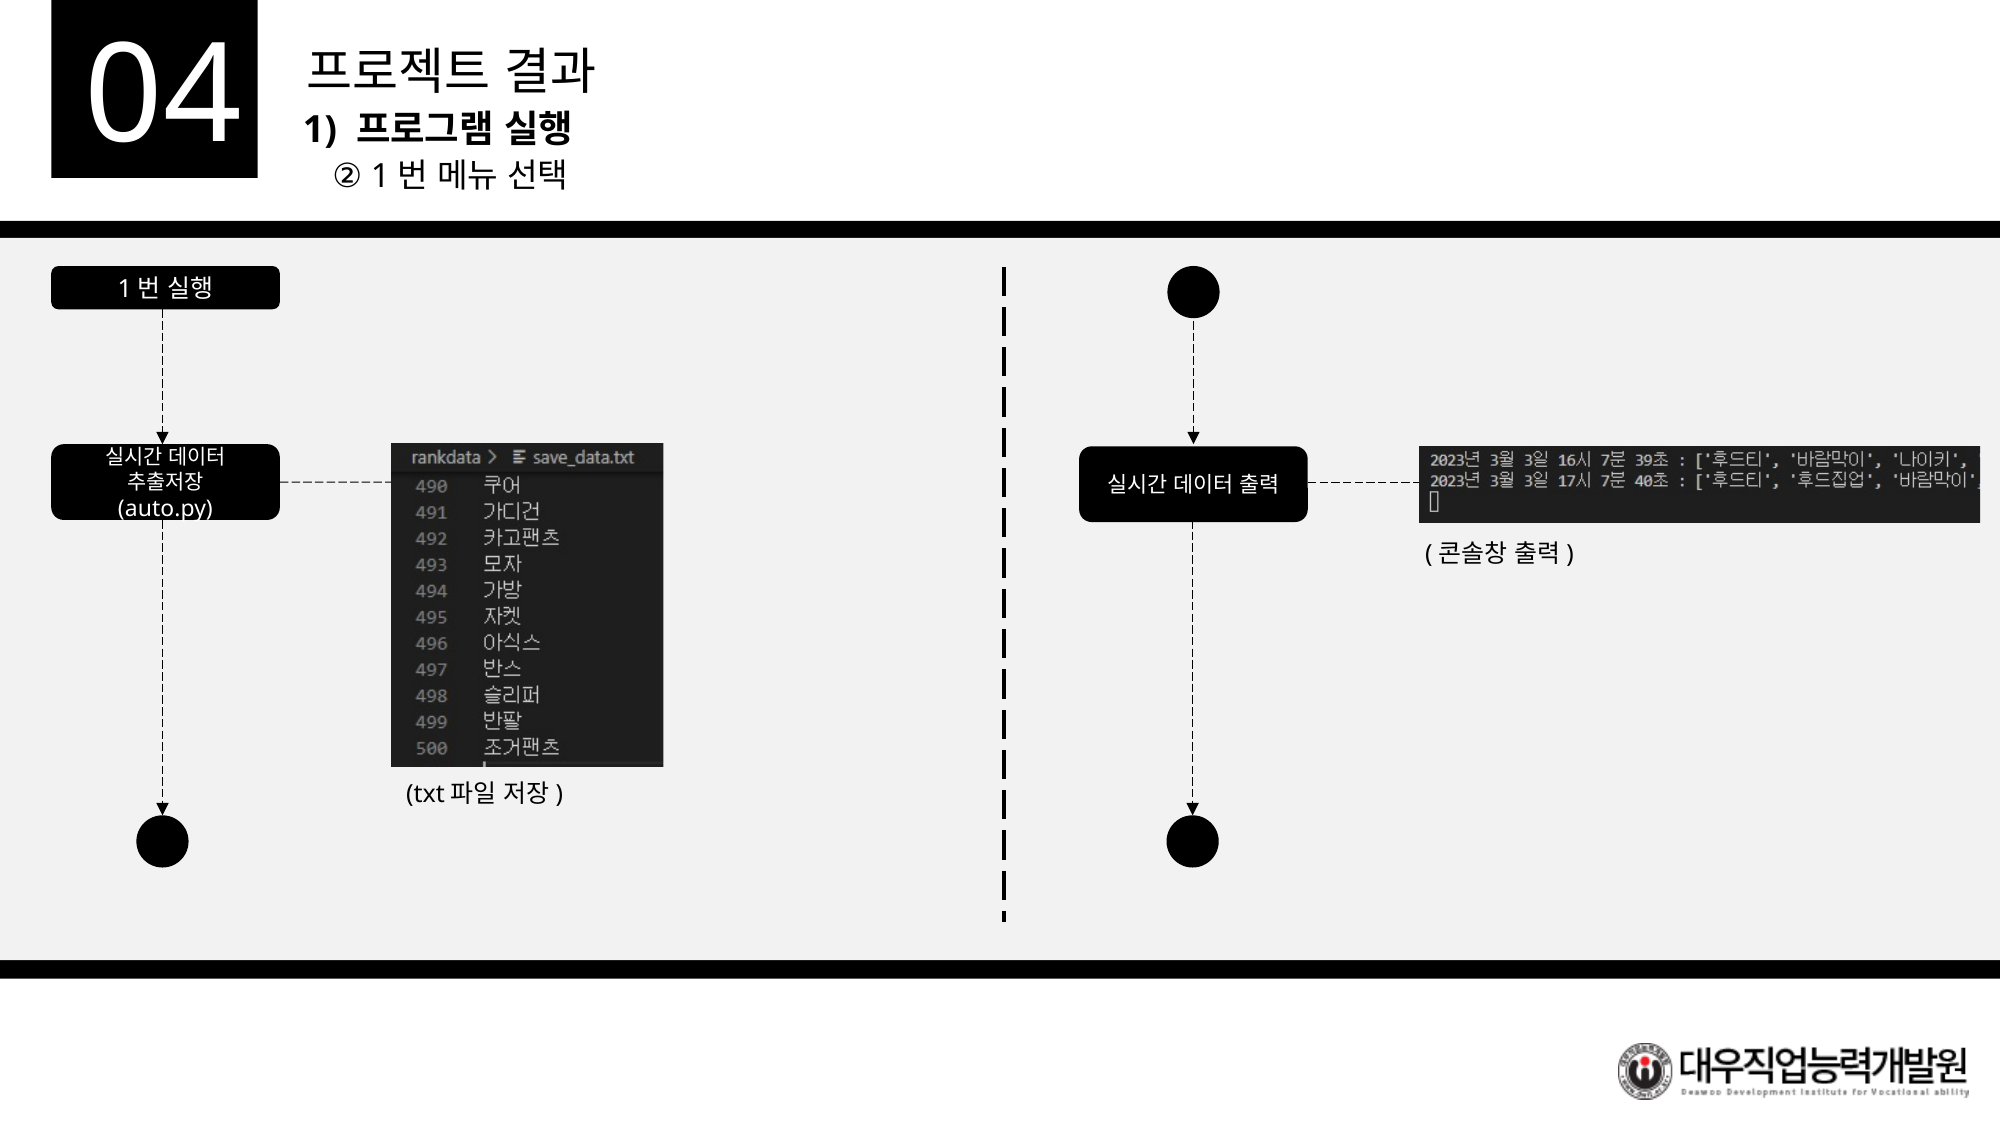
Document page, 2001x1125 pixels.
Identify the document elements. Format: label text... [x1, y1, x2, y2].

picture [391, 443, 664, 767]
text_box (콘솔창 출력) [1410, 529, 1668, 575]
text_box (txt파일 저장) [391, 769, 649, 815]
text_box 04 [69, 0, 257, 176]
text_box [0, 237, 2000, 961]
text_box [50, 0, 259, 179]
text_box [0, 220, 2000, 237]
text_box [1166, 264, 1221, 320]
text_box 1) 프로그램 실행 ② 1번 메뉴 선택 [288, 97, 589, 202]
text_box 실시간 데이터 출력 [1078, 445, 1309, 524]
text_box 실시간 데이터 추출저장 (auto.py) [50, 443, 281, 522]
picture [1618, 1043, 1969, 1100]
picture [1419, 446, 1981, 523]
text_box 1번 실행 [50, 265, 281, 311]
text_box [1165, 814, 1220, 869]
text_box [135, 814, 190, 869]
text_box 프로젝트 결과 [291, 31, 612, 107]
text_box [0, 961, 2000, 980]
